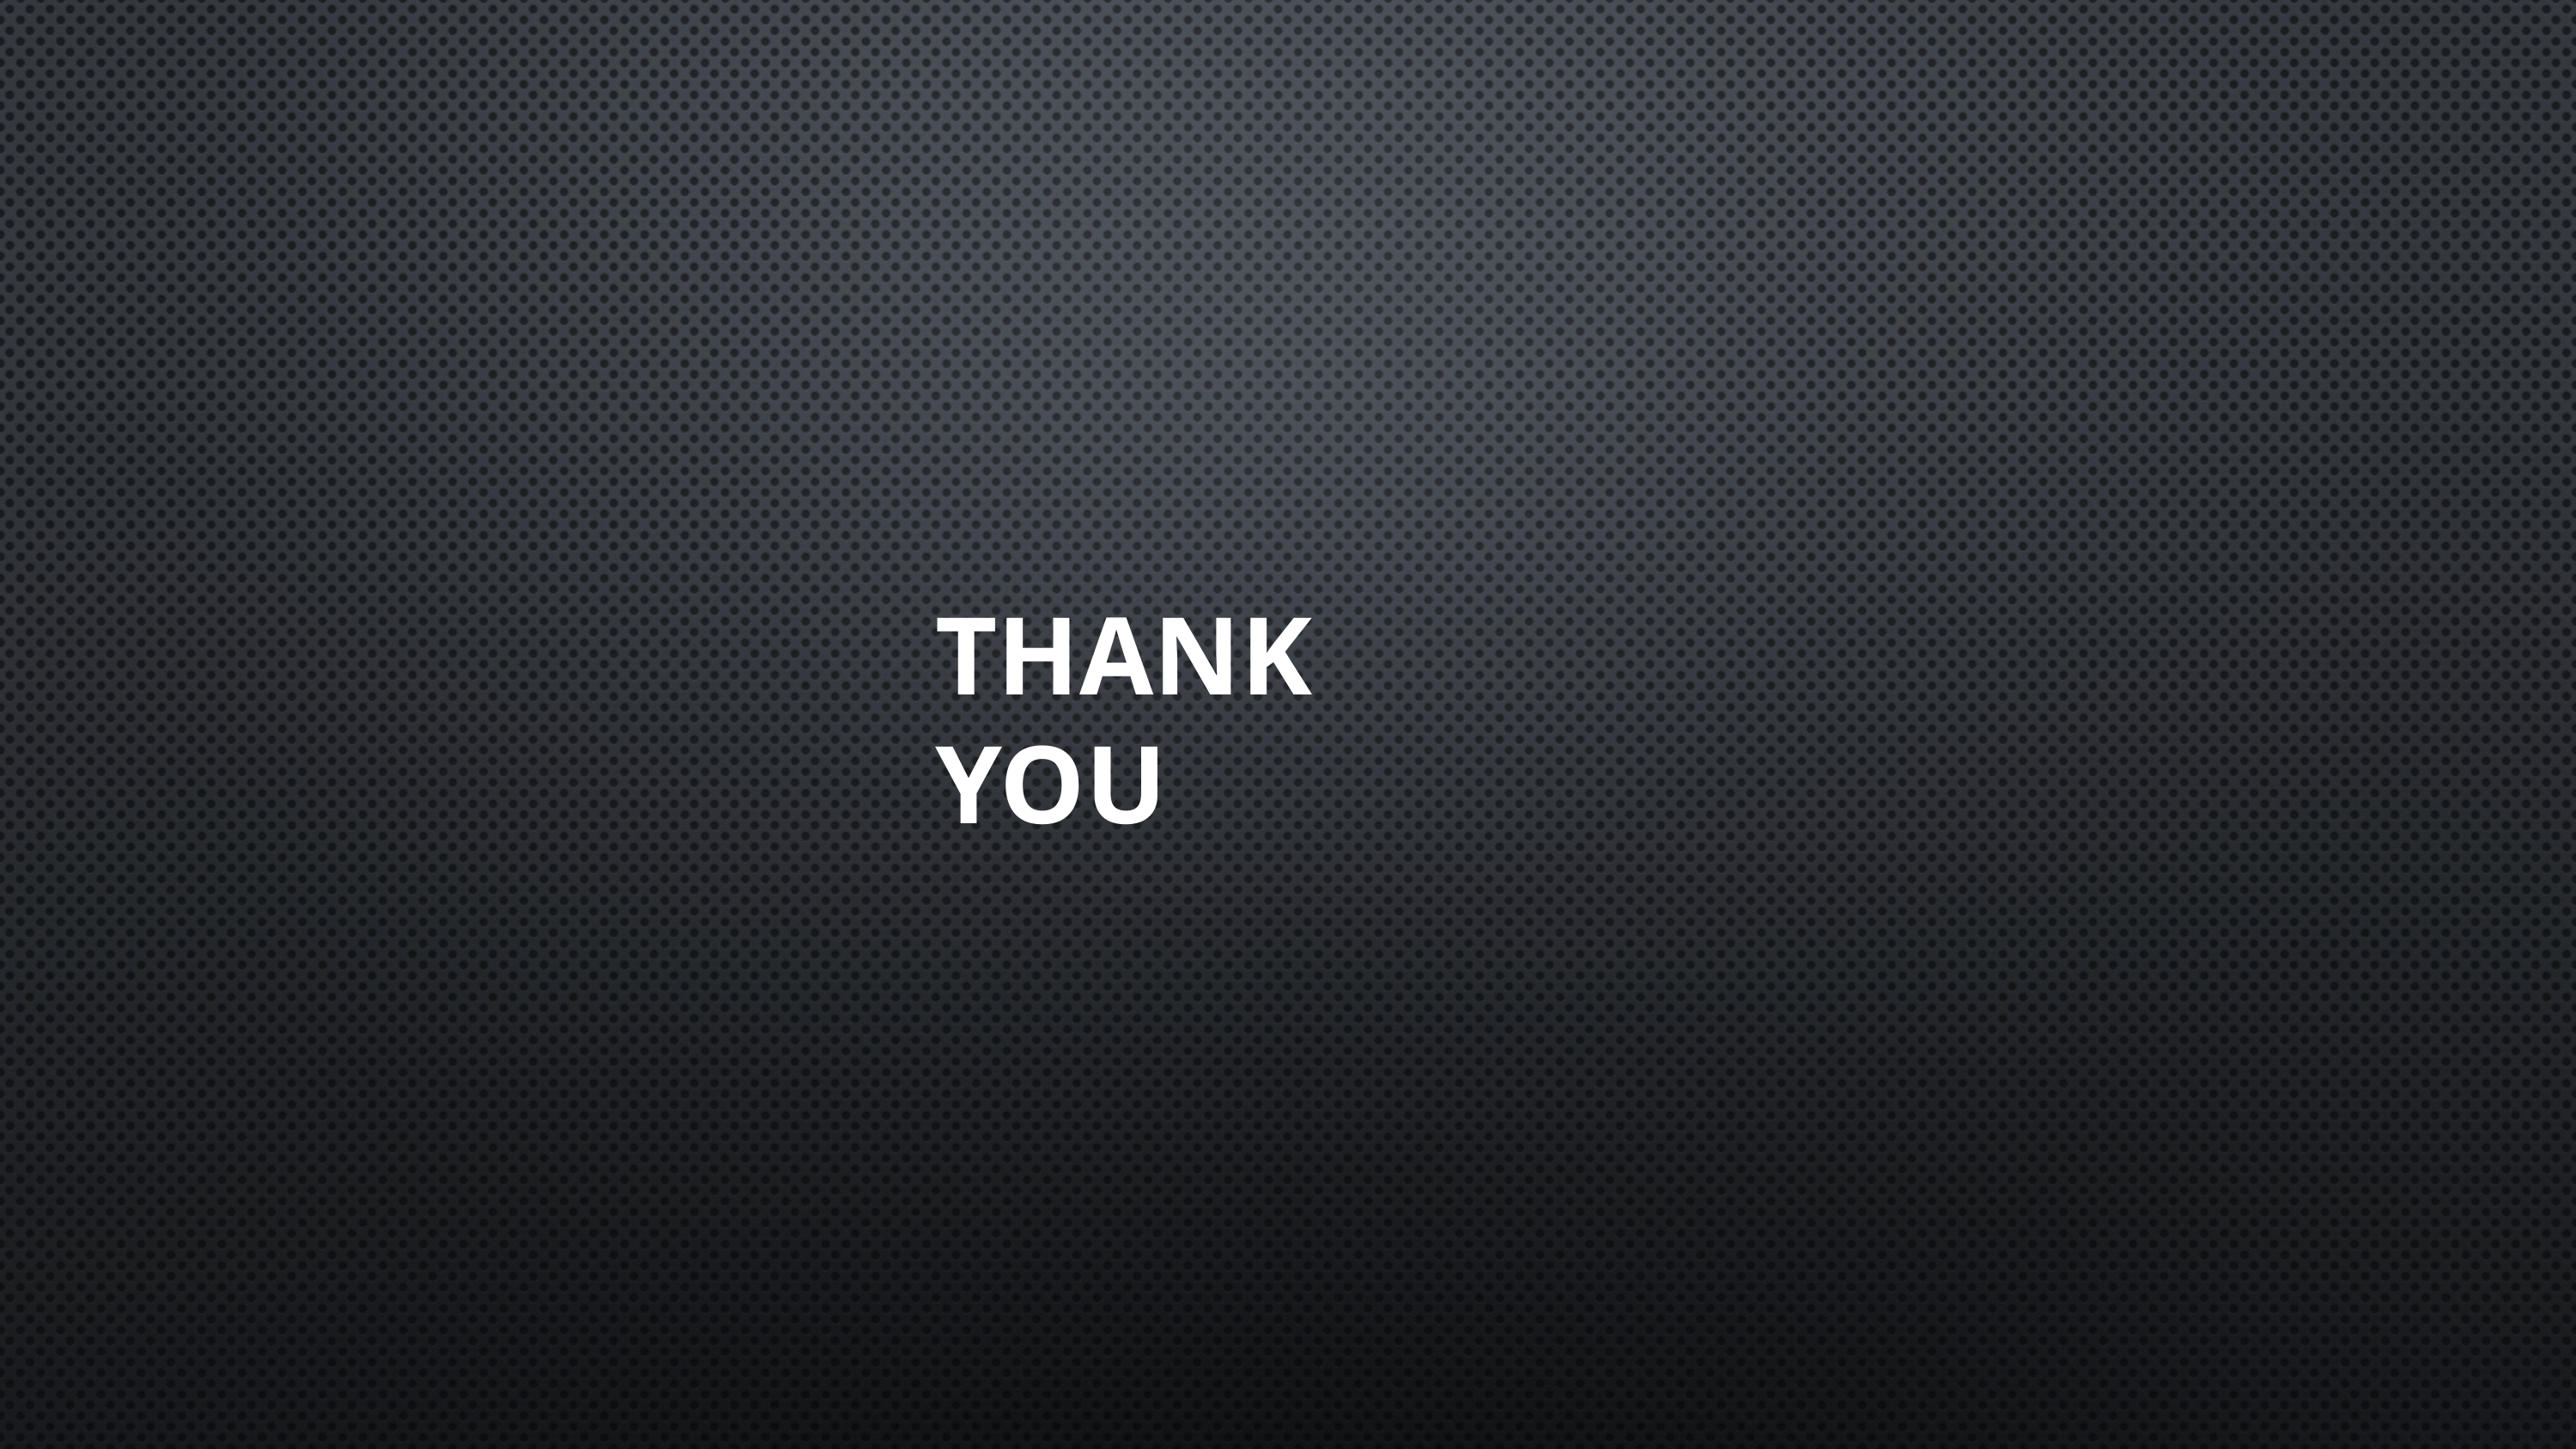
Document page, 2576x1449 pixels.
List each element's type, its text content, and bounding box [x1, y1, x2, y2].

text_box THANK YOU [922, 581, 1557, 852]
